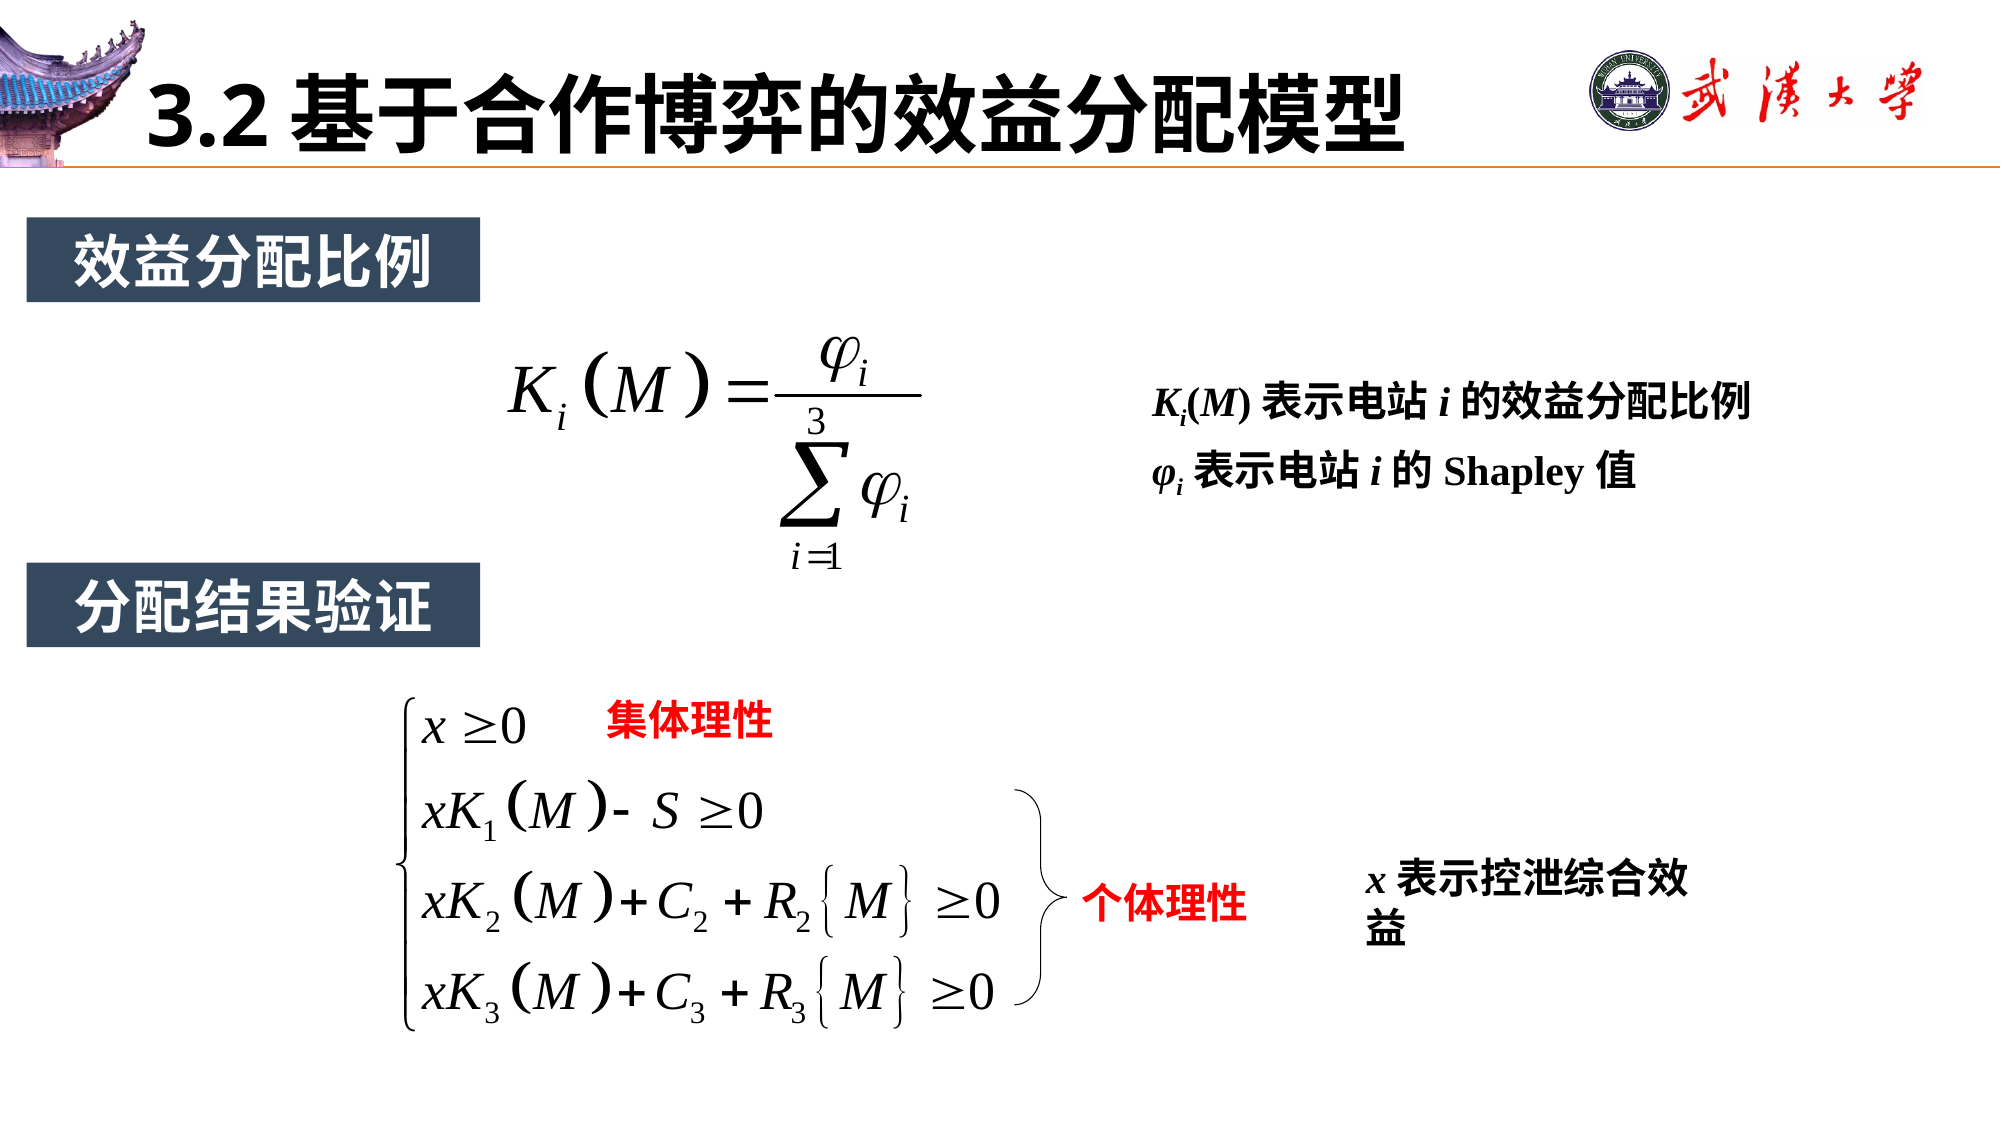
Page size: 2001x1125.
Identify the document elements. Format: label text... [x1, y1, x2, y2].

text_box 个体理性 [1066, 869, 1275, 935]
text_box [383, 685, 1009, 1044]
text_box φi表示电站i的Shapley值 [1137, 436, 1873, 508]
text_box x表示控泄综合效益 [1351, 844, 1742, 960]
text_box 分配结果验证 [26, 562, 481, 648]
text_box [495, 303, 933, 585]
text_box Ki(M)表示电站i的效益分配比例 [1137, 367, 1873, 436]
picture [1681, 57, 1923, 124]
picture [1589, 50, 1670, 131]
title 3.2基于合作博弈的效益分配模型 [131, 64, 1604, 174]
text_box 效益分配比例 [26, 217, 481, 303]
picture [0, 9, 158, 167]
text_box [1014, 789, 1067, 1006]
